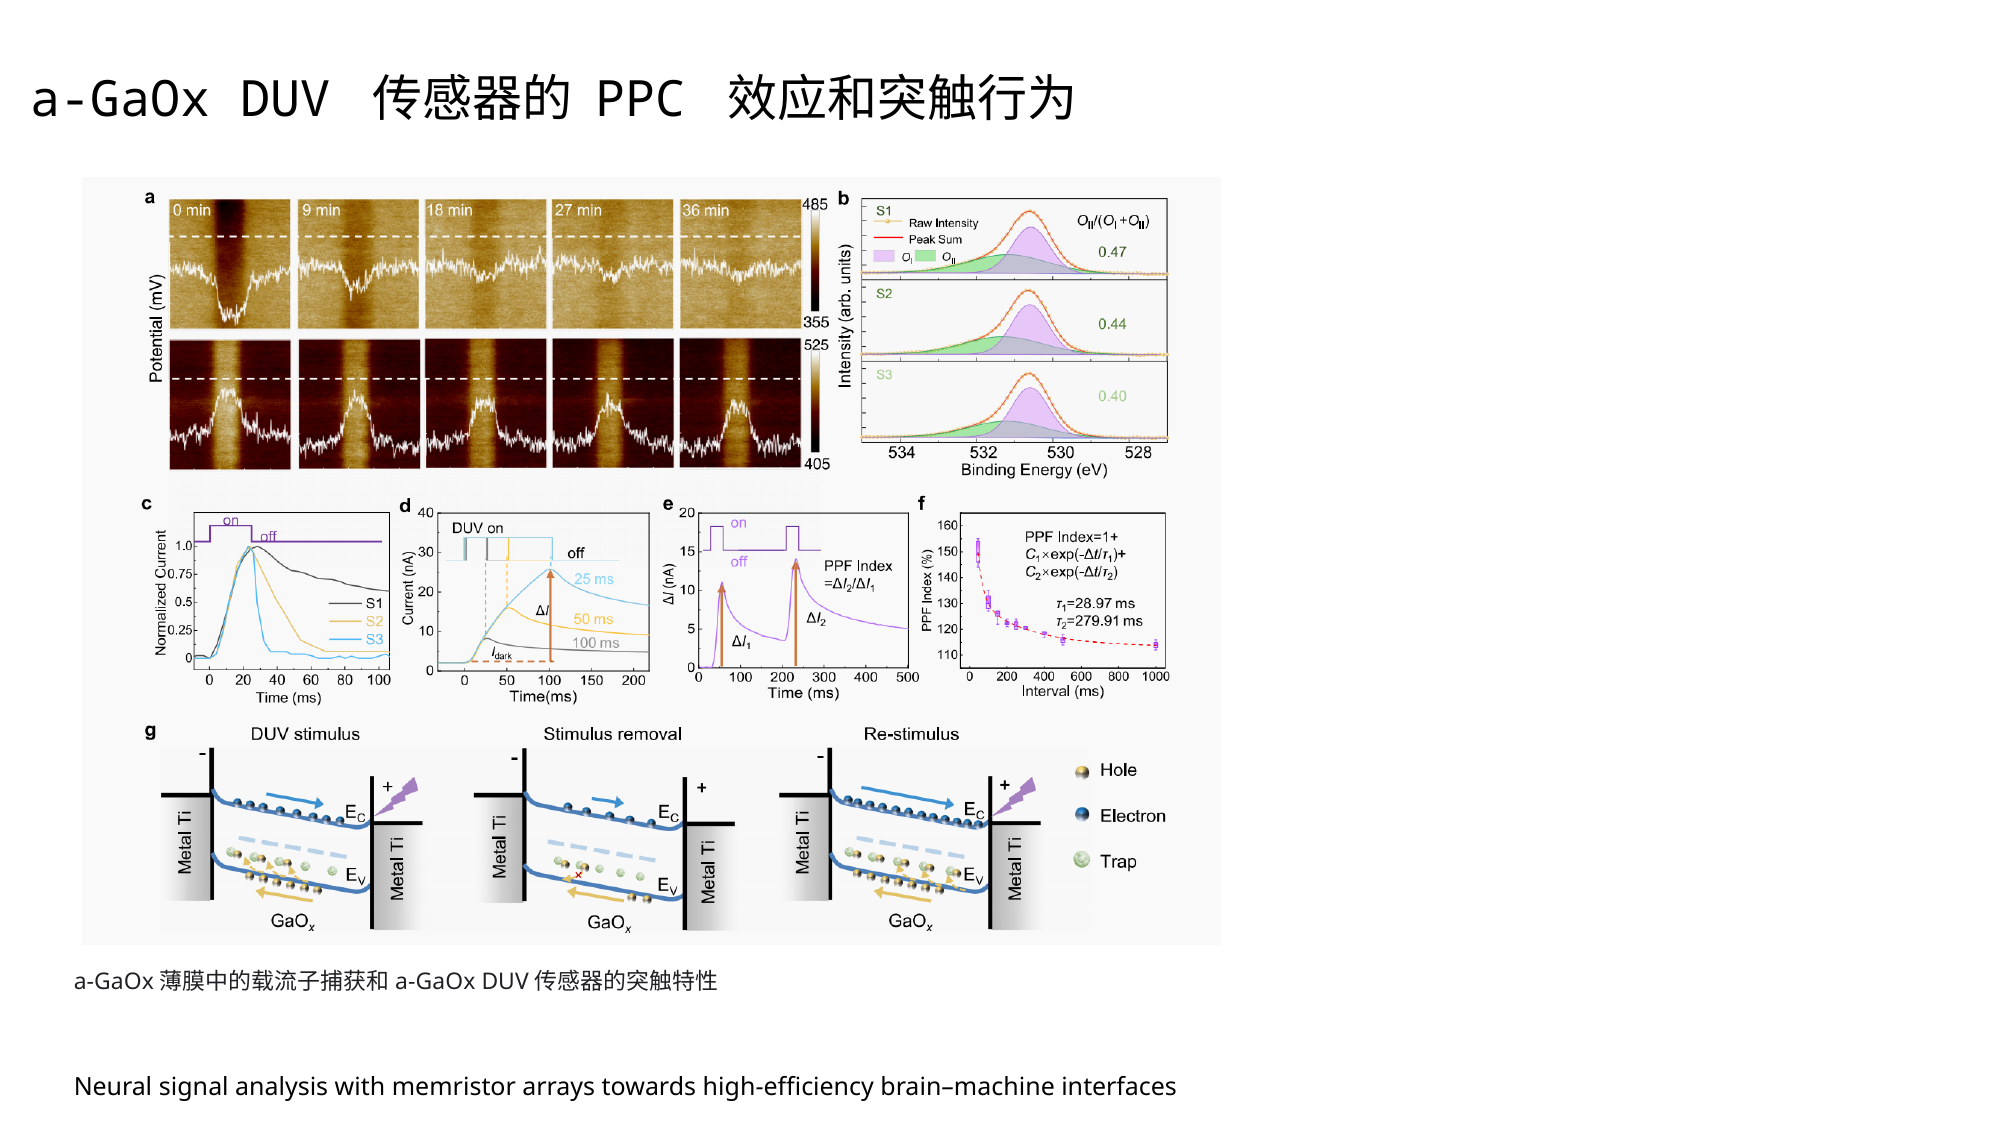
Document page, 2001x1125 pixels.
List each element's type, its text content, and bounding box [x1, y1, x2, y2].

text_box Neural signal analysis with memristor arrays towards high-efficiency brain–machine interfaces [58, 1062, 1976, 1108]
text_box a-GaOx薄膜中的载流子捕获和a-GaOx DUV传感器的突触特性 [58, 959, 1776, 1002]
text_box a-GaOx DUV 传感器的 PPC 效应和突触行为 [15, 58, 1093, 134]
picture [82, 177, 1221, 945]
